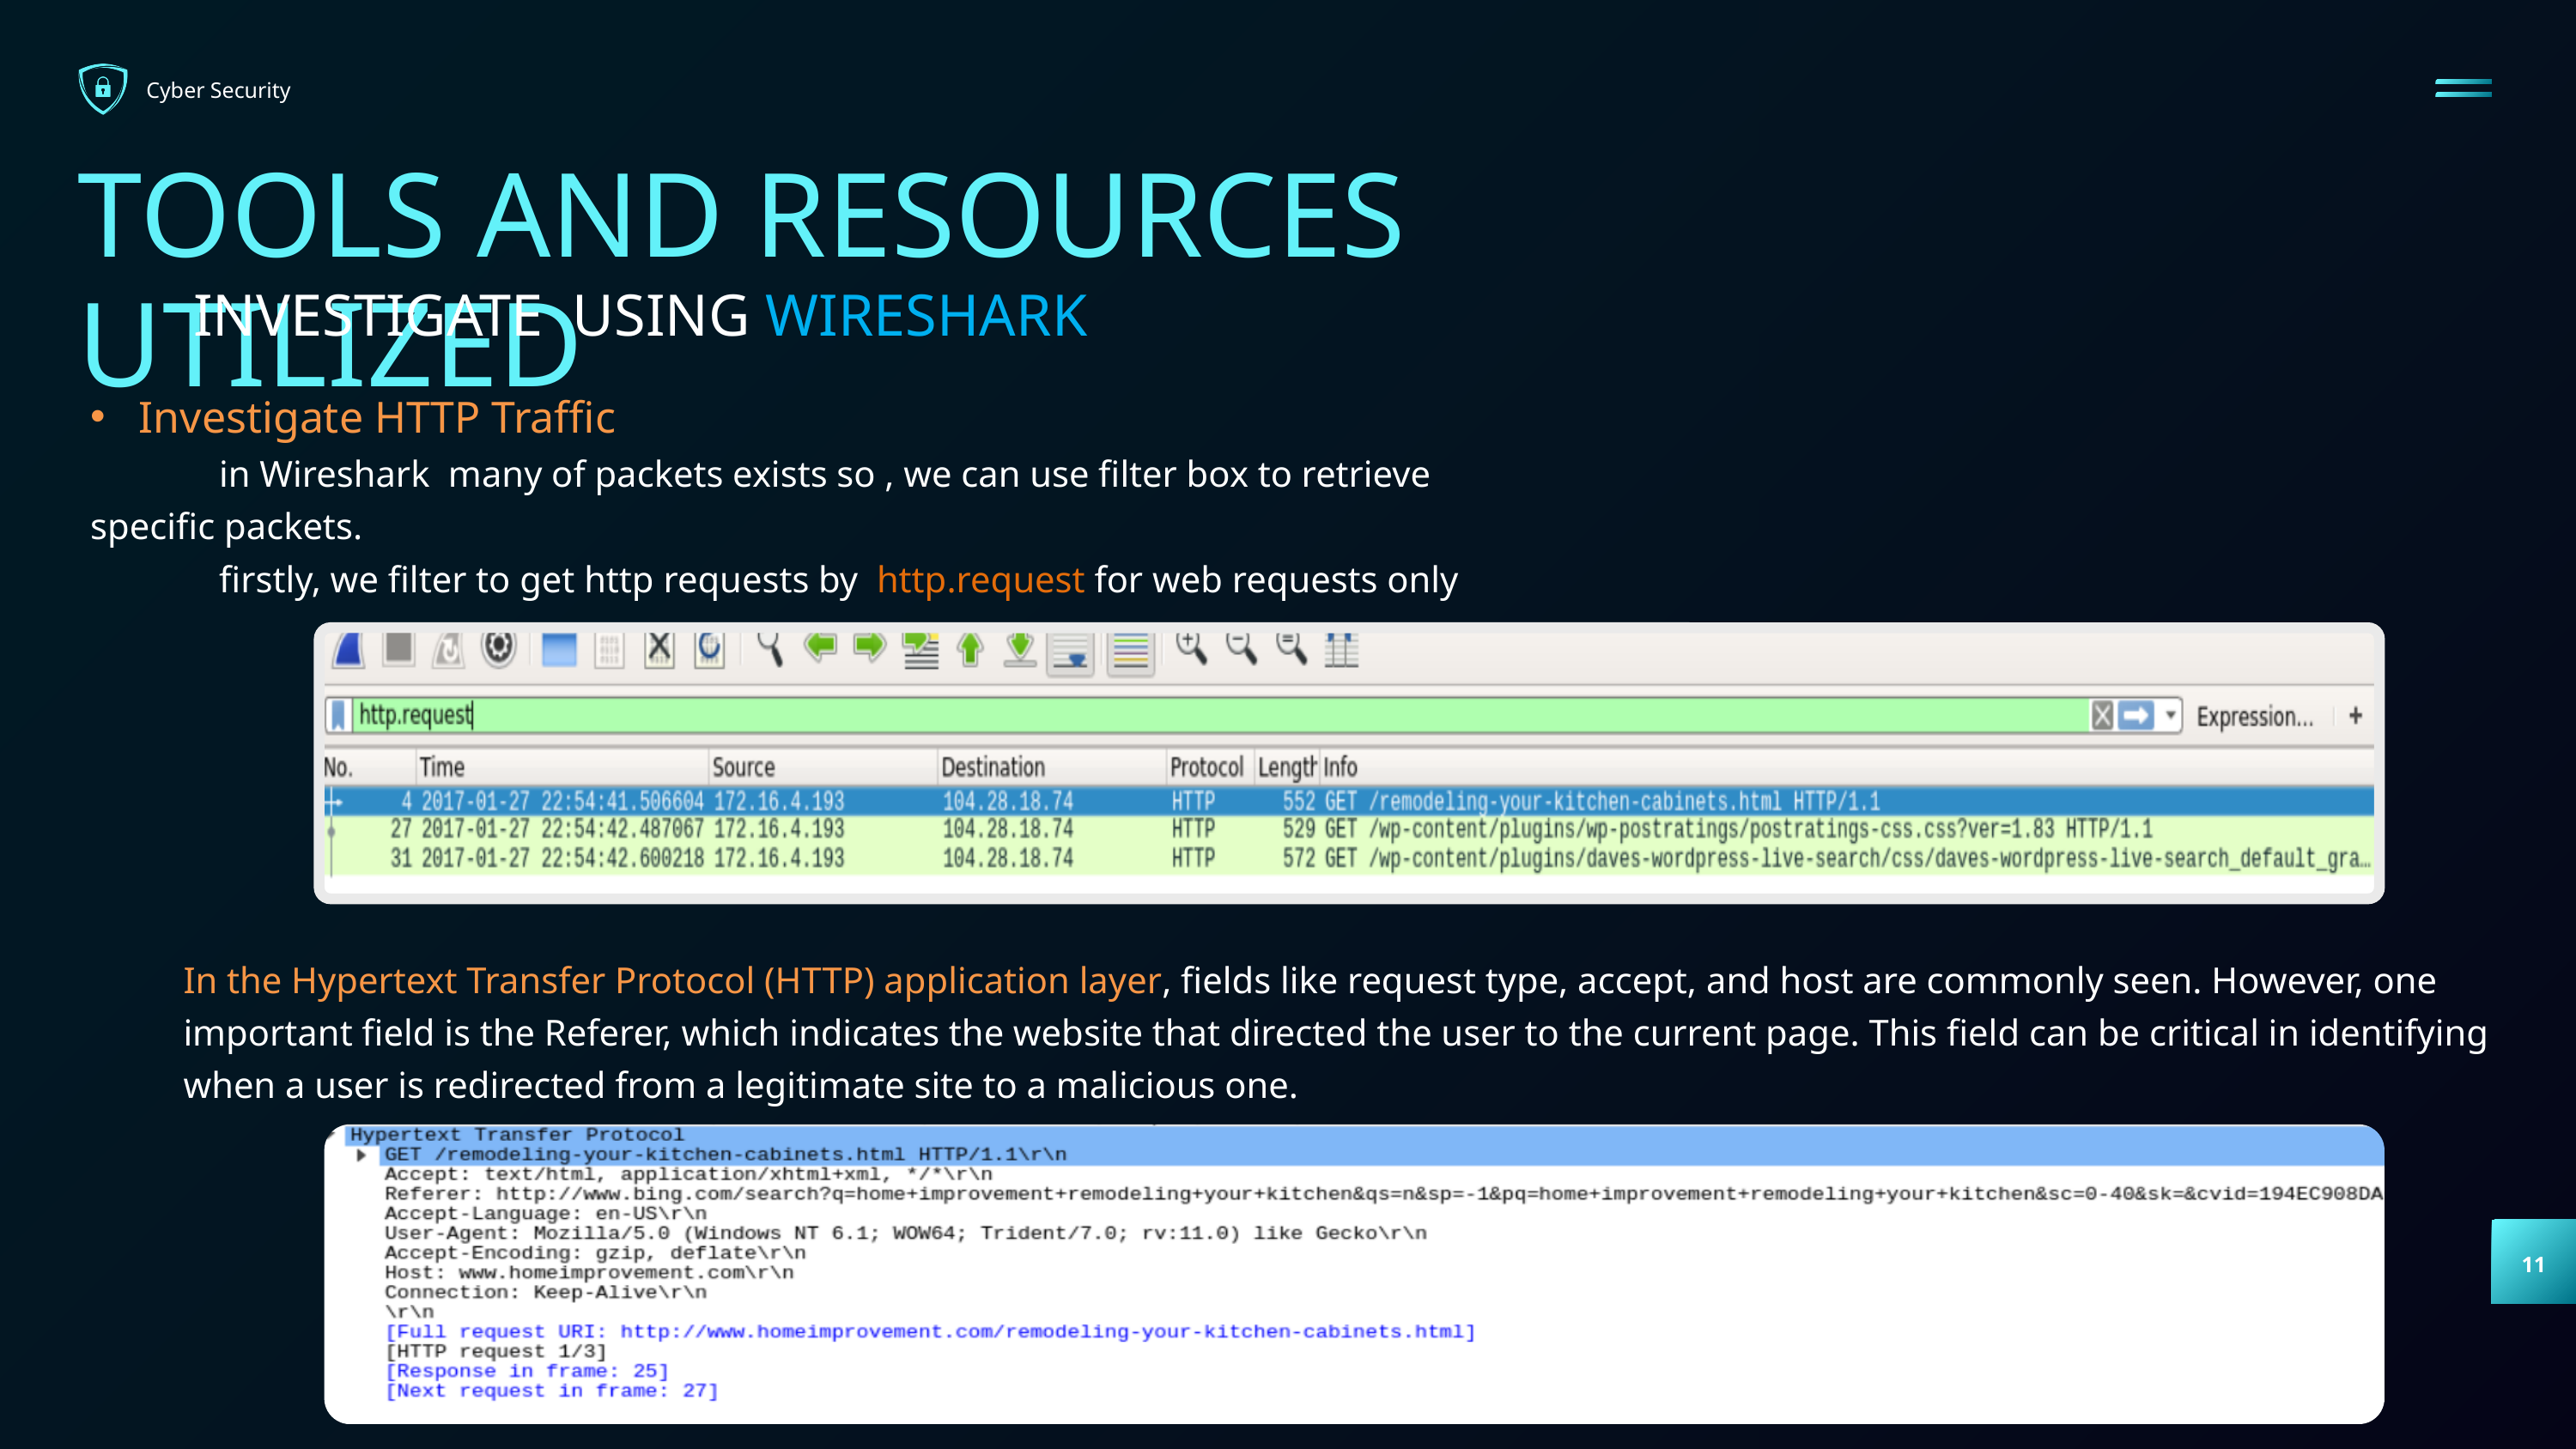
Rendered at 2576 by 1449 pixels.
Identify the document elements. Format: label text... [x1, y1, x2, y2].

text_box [2491, 1219, 2576, 1304]
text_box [2435, 79, 2493, 84]
text_box Investigate HTTP Traffic in Wireshark many of packets exists so , we can use filter box to retrieve specific packets. firstly, we filter to get http requests by http.request for web requests only [77, 330, 1550, 606]
text_box Cyber Security [146, 72, 325, 103]
text_box [95, 76, 111, 97]
text_box TOOLS AND RESOURCES UTILIZED [77, 151, 1453, 330]
text_box TOOLS AND RESOURCES UTILIZED [77, 606, 1453, 926]
text_box [77, 64, 129, 116]
picture [0, 0, 2576, 1449]
text_box INVESTIGATE USING WIRESHARK [180, 272, 1115, 330]
text_box In the Hypertext Transfer Protocol (HTTP) application layer, fields like request type, accept, and host are commonly seen. However, one important field is the Referer, which indicates the website that directed the user to the current page. This field can be critical in identifying when a user is redirected from a legitimate site to a malicious one. [170, 941, 2506, 1113]
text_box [2435, 92, 2493, 97]
